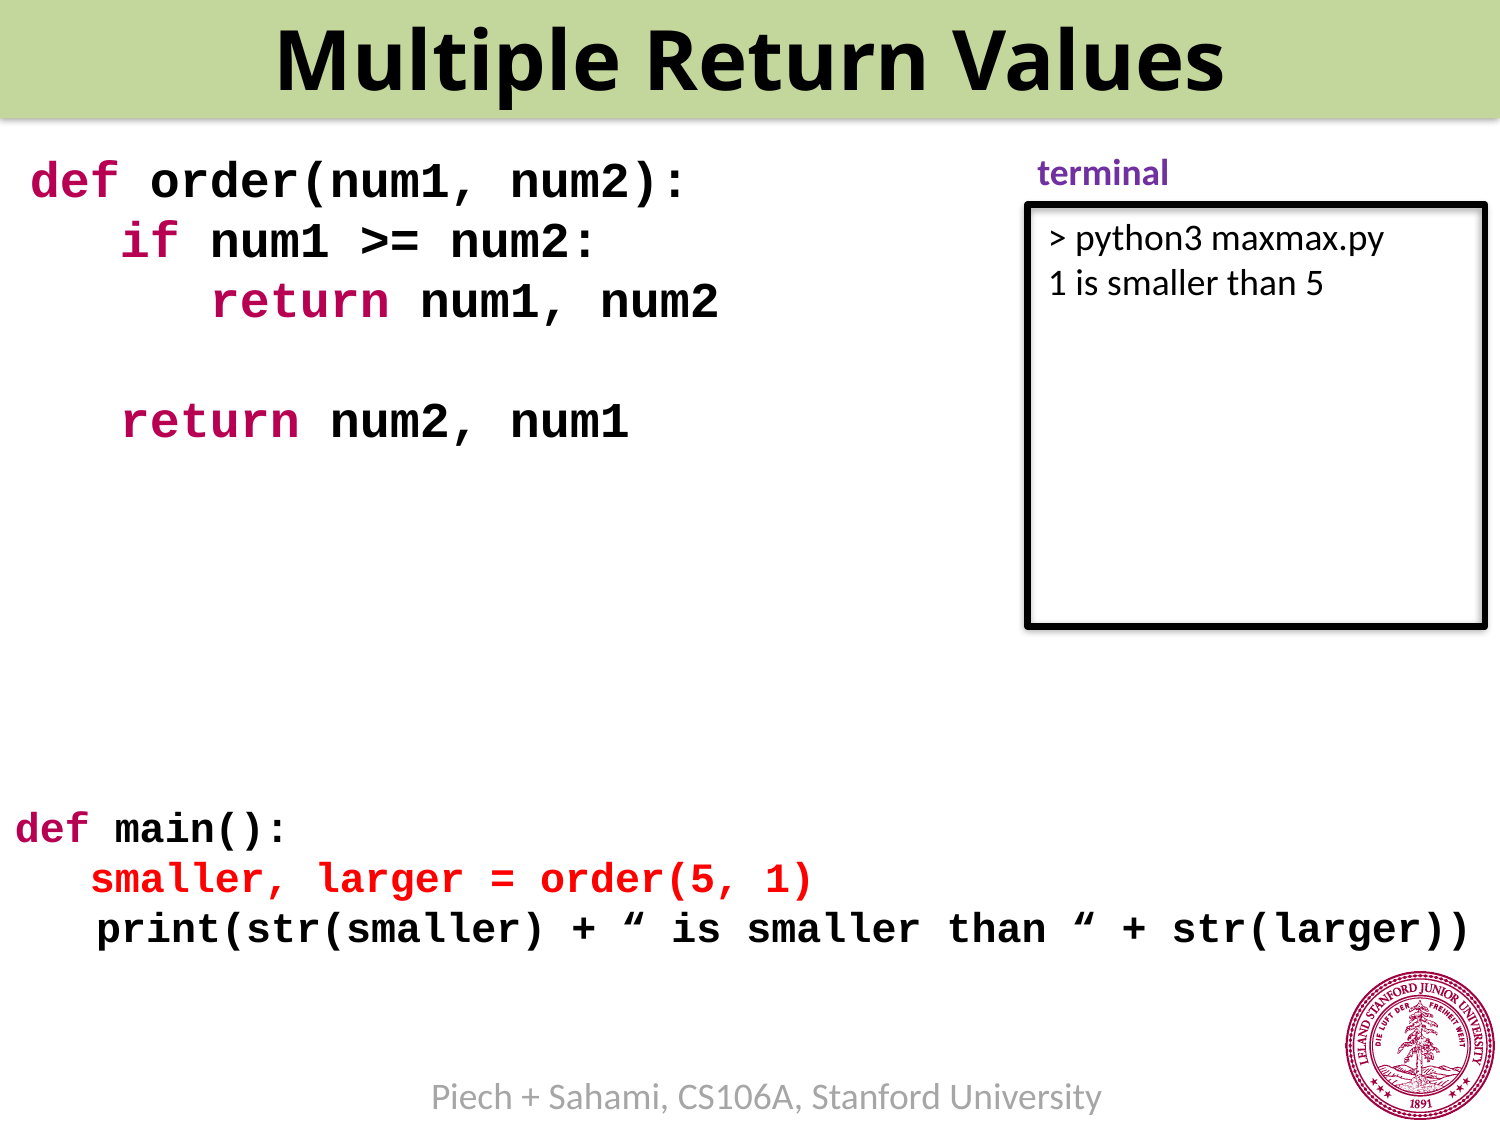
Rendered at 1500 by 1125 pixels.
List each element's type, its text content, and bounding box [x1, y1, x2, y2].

text_box > python3 maxmax.py 1 is smaller than 5 [1033, 205, 1400, 311]
picture [1345, 985, 1495, 1120]
text_box [1027, 204, 1486, 627]
text_box terminal [1022, 140, 1185, 200]
text_box Multiple Return Values [0, 0, 1500, 122]
text_box def main(): smaller, larger = order(5, 1) print(str(smaller) + “ is smaller than “ + str(larger)) [0, 793, 1500, 985]
list def order(num1, num2): if num1 >= num2: return num1, num2 return num2, num1 [14, 140, 822, 520]
